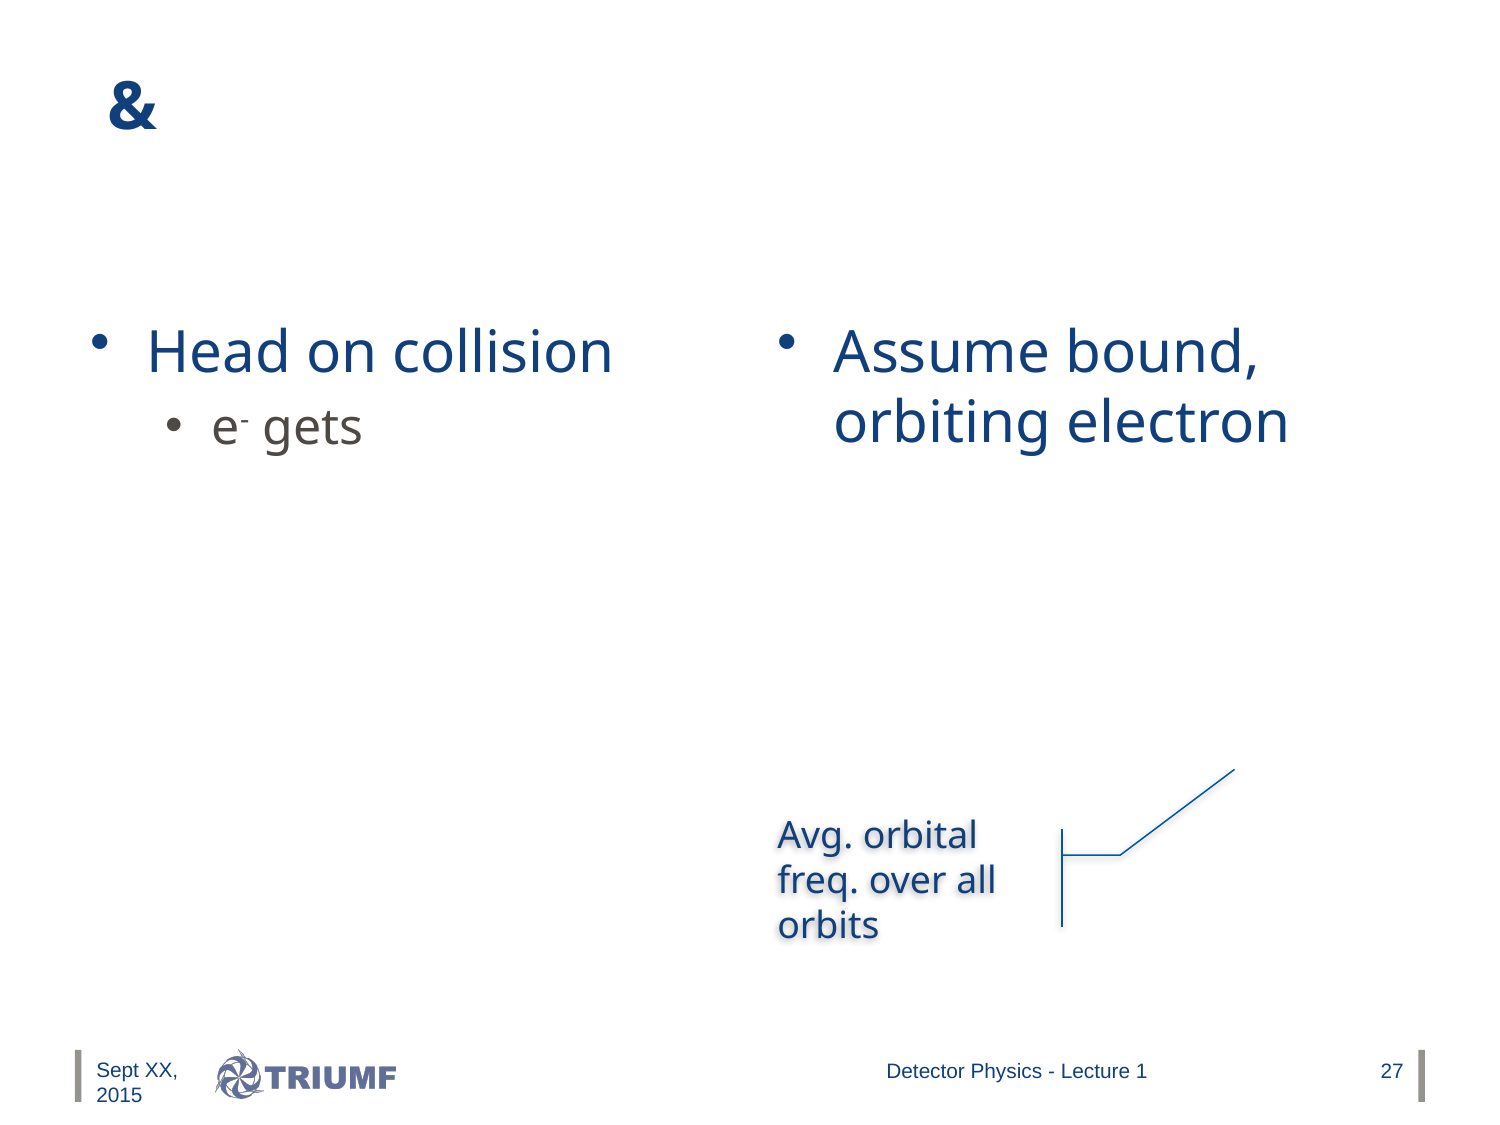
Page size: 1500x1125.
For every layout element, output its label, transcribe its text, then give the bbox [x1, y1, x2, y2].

footer Detector Physics - Lecture 1 [394, 1049, 1163, 1125]
slide_number 27 [1182, 1049, 1419, 1125]
text_box Avg. orbital freq. over all orbits [763, 768, 1236, 927]
slide_number Sept XX, 2015 [81, 1048, 213, 1125]
